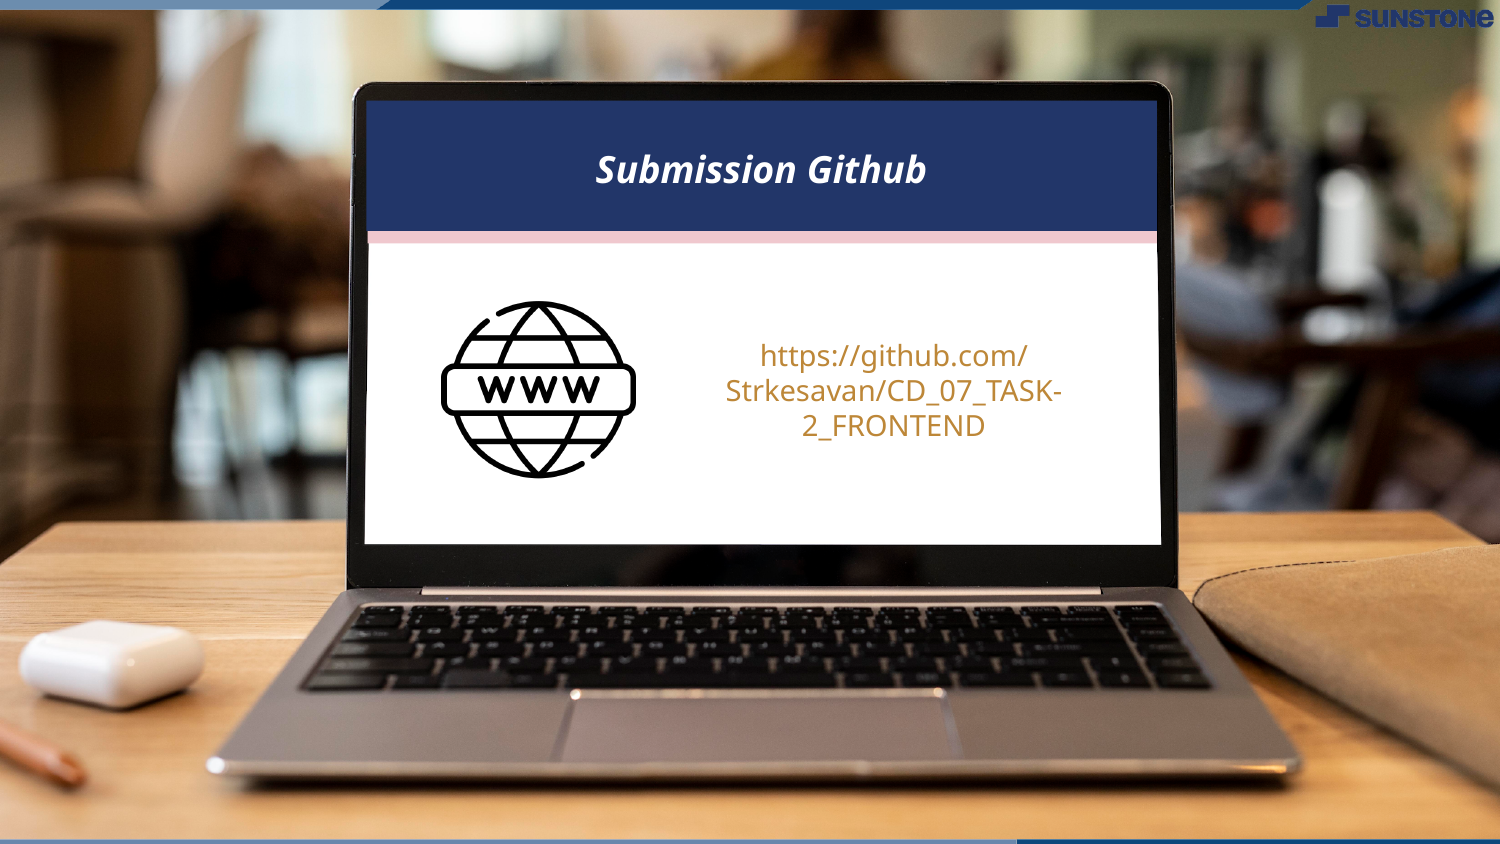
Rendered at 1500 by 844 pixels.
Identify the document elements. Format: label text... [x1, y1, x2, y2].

picture [0, 0, 1500, 844]
list Submission Github [432, 131, 1091, 206]
list https://github.com/Strkesavan/CD_07_TASK-2_FRONTEND [670, 144, 1118, 635]
